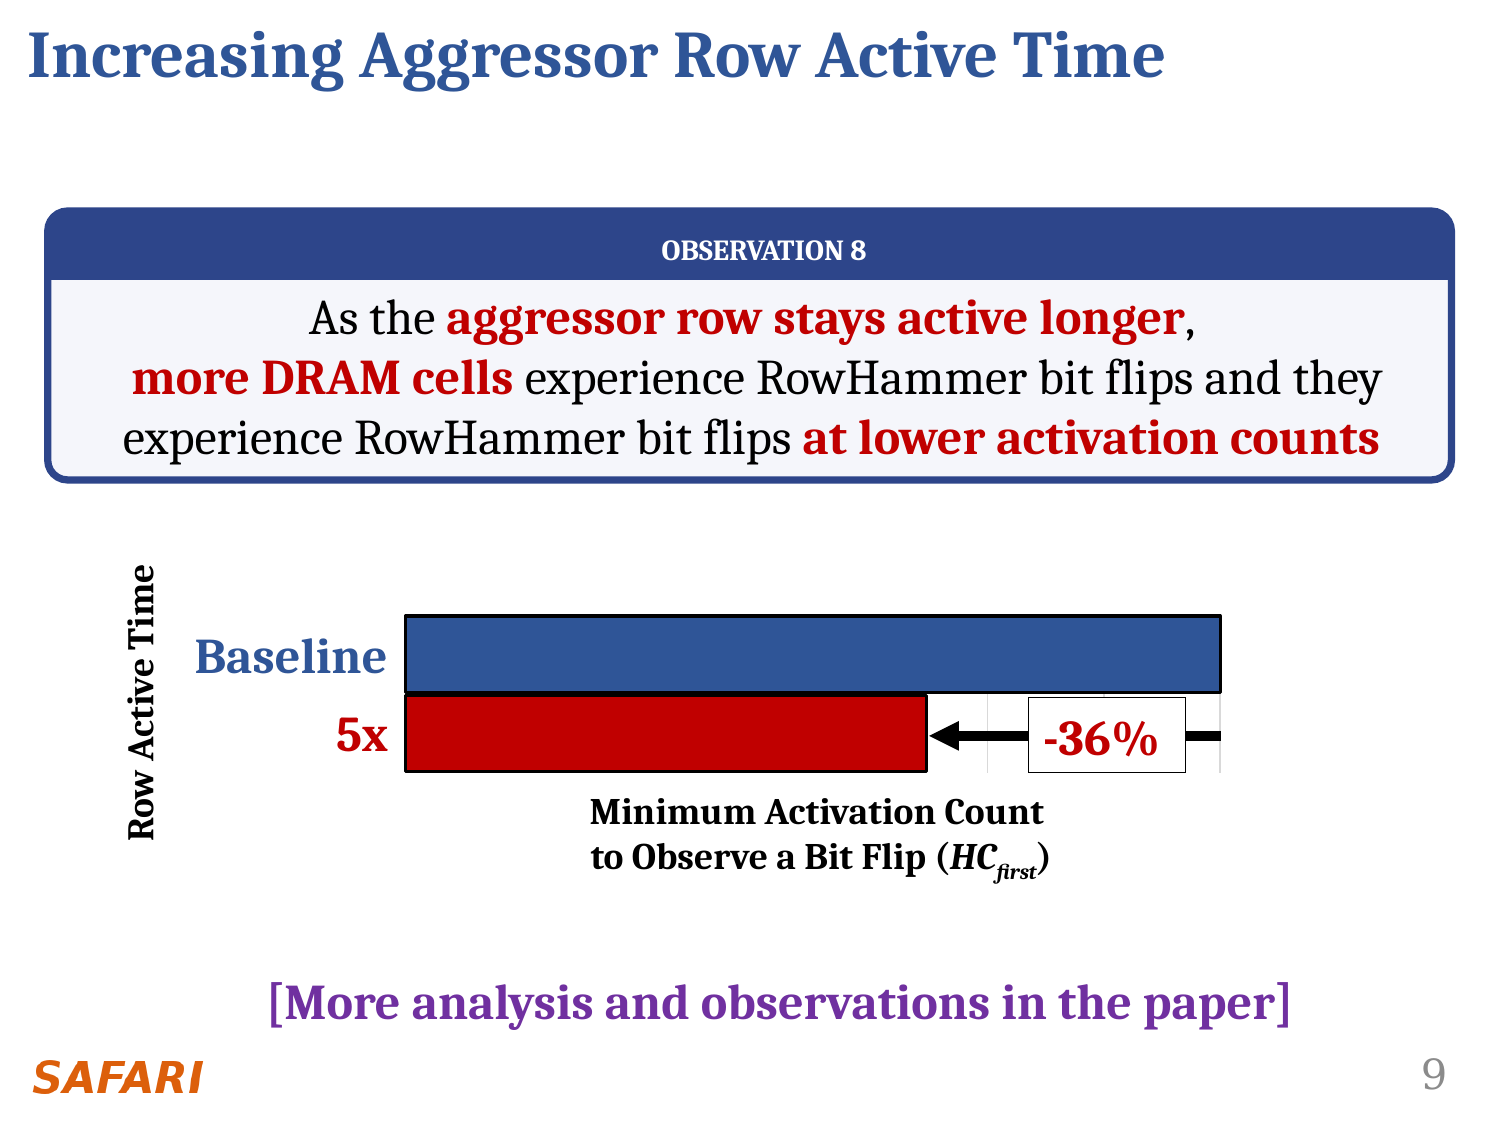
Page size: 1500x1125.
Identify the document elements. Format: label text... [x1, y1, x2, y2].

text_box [47, 211, 1452, 480]
text_box [More analysis and observations in the paper] [195, 962, 1366, 1037]
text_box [929, 697, 1221, 774]
picture [31, 1051, 209, 1104]
title Increasing Aggressor Row Active Time [12, 8, 1487, 95]
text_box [108, 543, 1281, 876]
